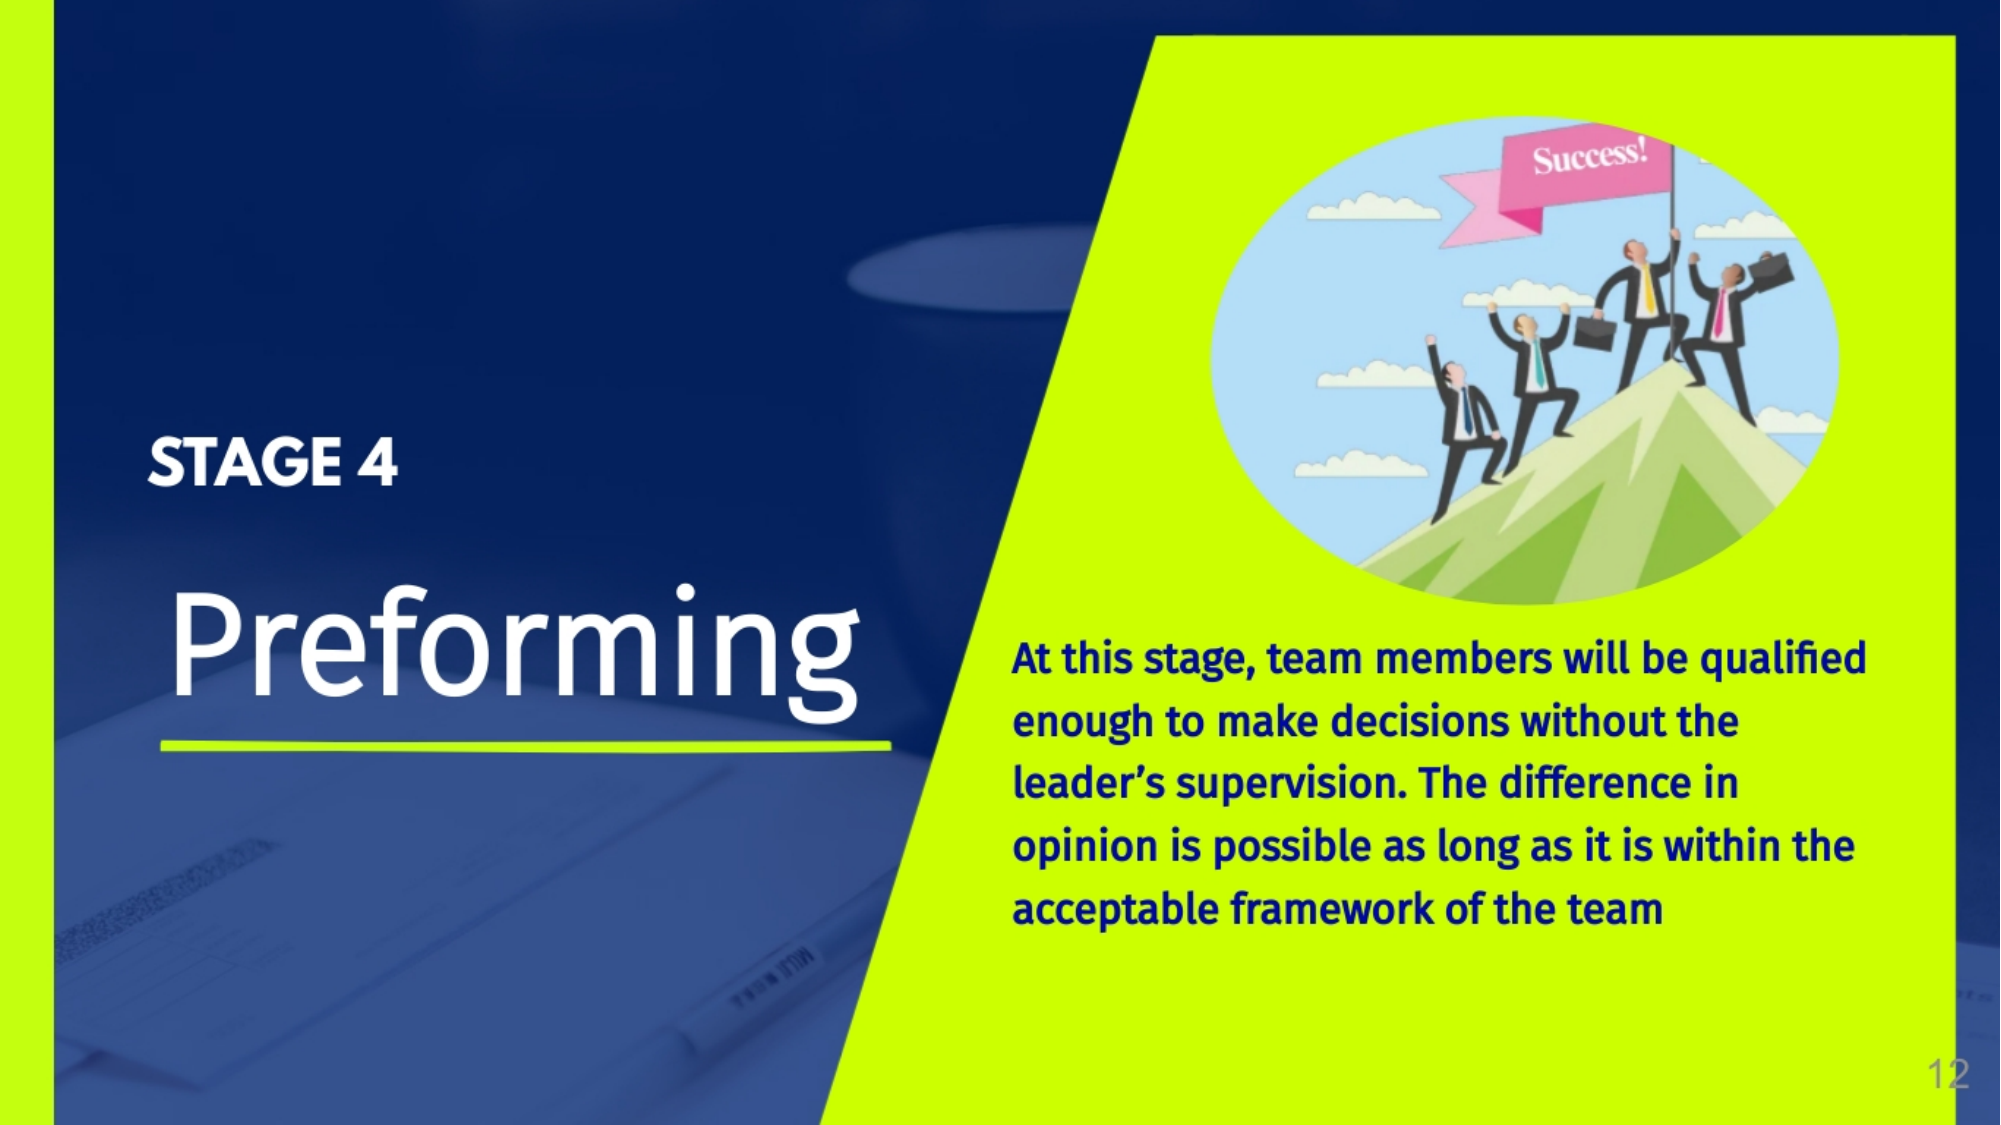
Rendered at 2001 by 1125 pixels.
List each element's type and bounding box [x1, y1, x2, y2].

list [0, 0, 2000, 1125]
